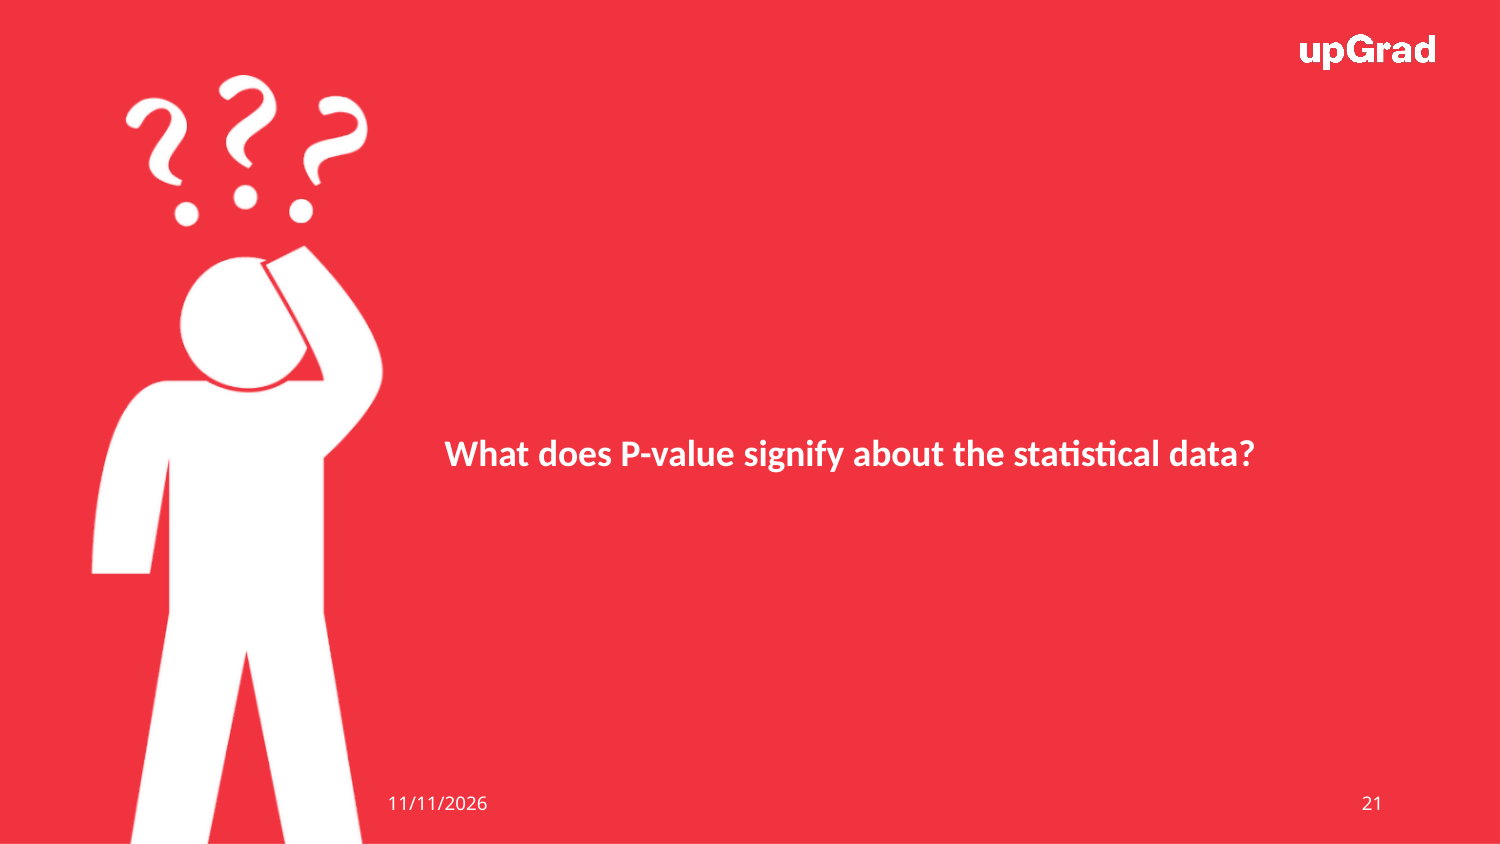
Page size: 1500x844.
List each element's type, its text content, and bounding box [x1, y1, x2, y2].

picture [1300, 34, 1435, 70]
slide_number 21 [1060, 782, 1399, 827]
text_box What does P-value signify about the statistical data? [430, 421, 1481, 482]
picture [45, 75, 430, 844]
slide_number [430, 782, 711, 827]
